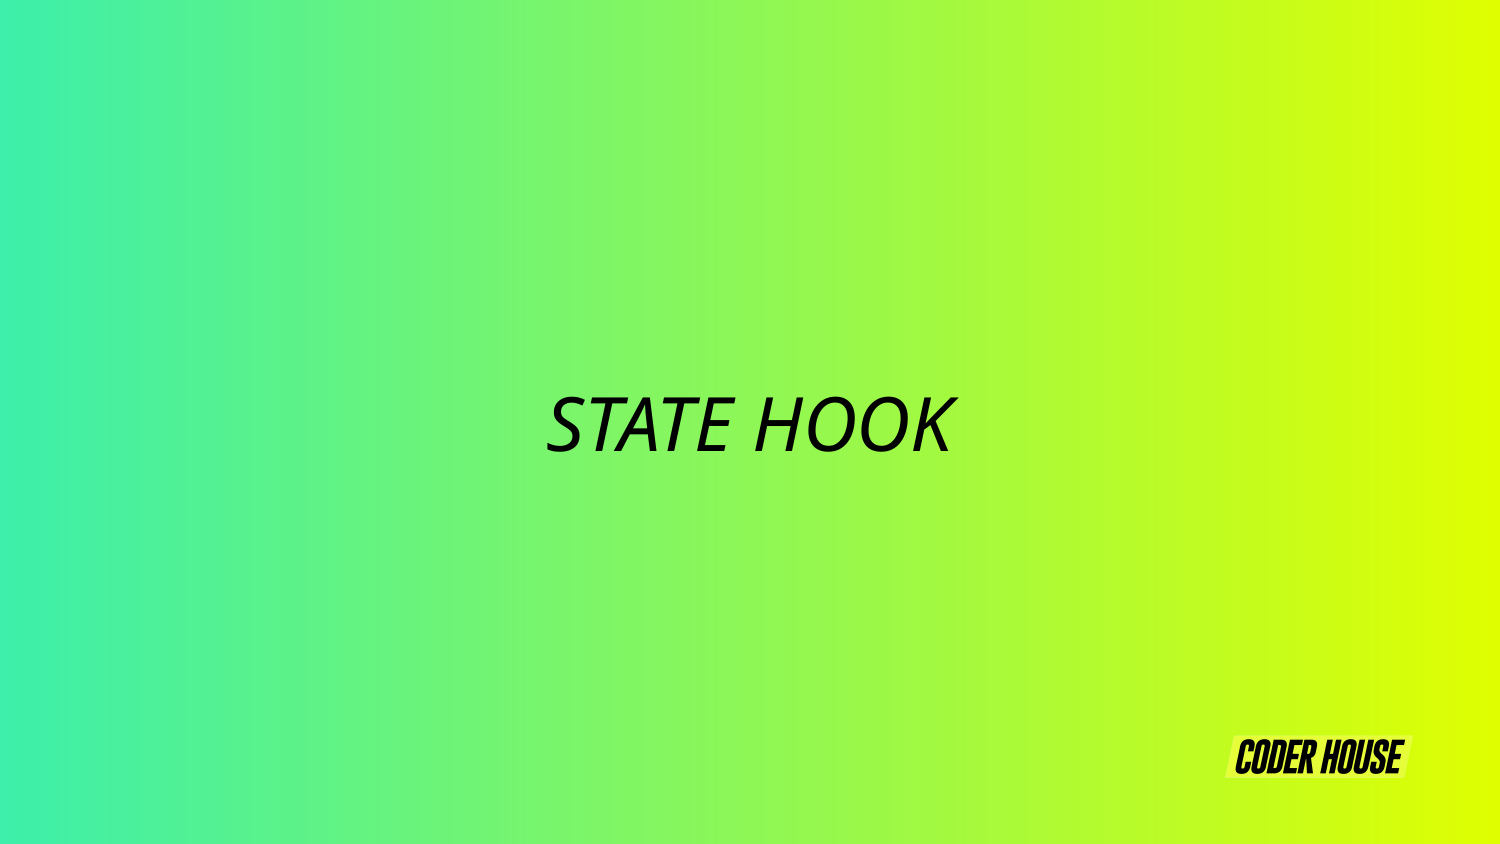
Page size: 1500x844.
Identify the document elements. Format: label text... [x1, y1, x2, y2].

text_box STATE HOOK [332, 340, 1168, 503]
picture [1221, 728, 1417, 784]
